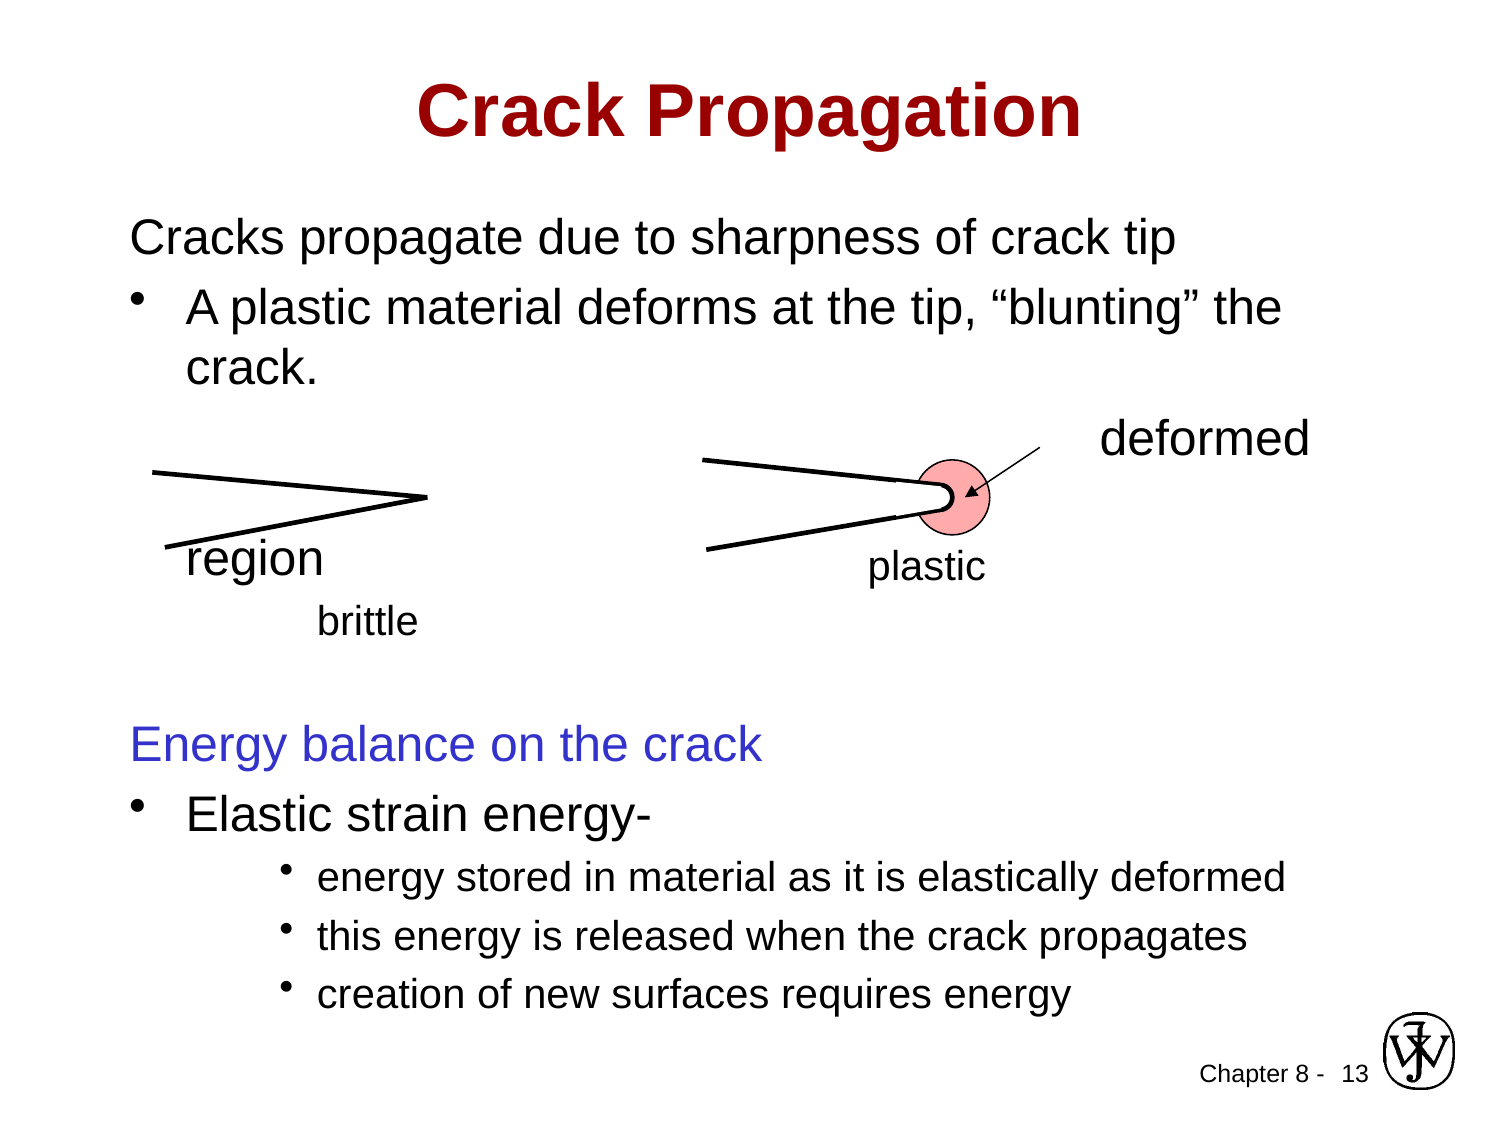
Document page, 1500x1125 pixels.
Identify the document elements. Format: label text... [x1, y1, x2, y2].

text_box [702, 447, 1041, 550]
picture [1383, 1012, 1455, 1090]
title Crack Propagation [112, 62, 1388, 150]
list Cracks propagate due to sharpness of crack tip A plastic material deforms at the tip, “blunting” the crack. deformed region brittle Energy balance on the crack Elastic strain energy- energy stored in material as it is elastically deformed this energy is released when the crack propagates creation of new surfaces requires energy [114, 197, 1390, 1000]
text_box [152, 472, 428, 548]
text_box plastic [852, 531, 1049, 597]
slide_number 13 [1258, 1050, 1453, 1110]
